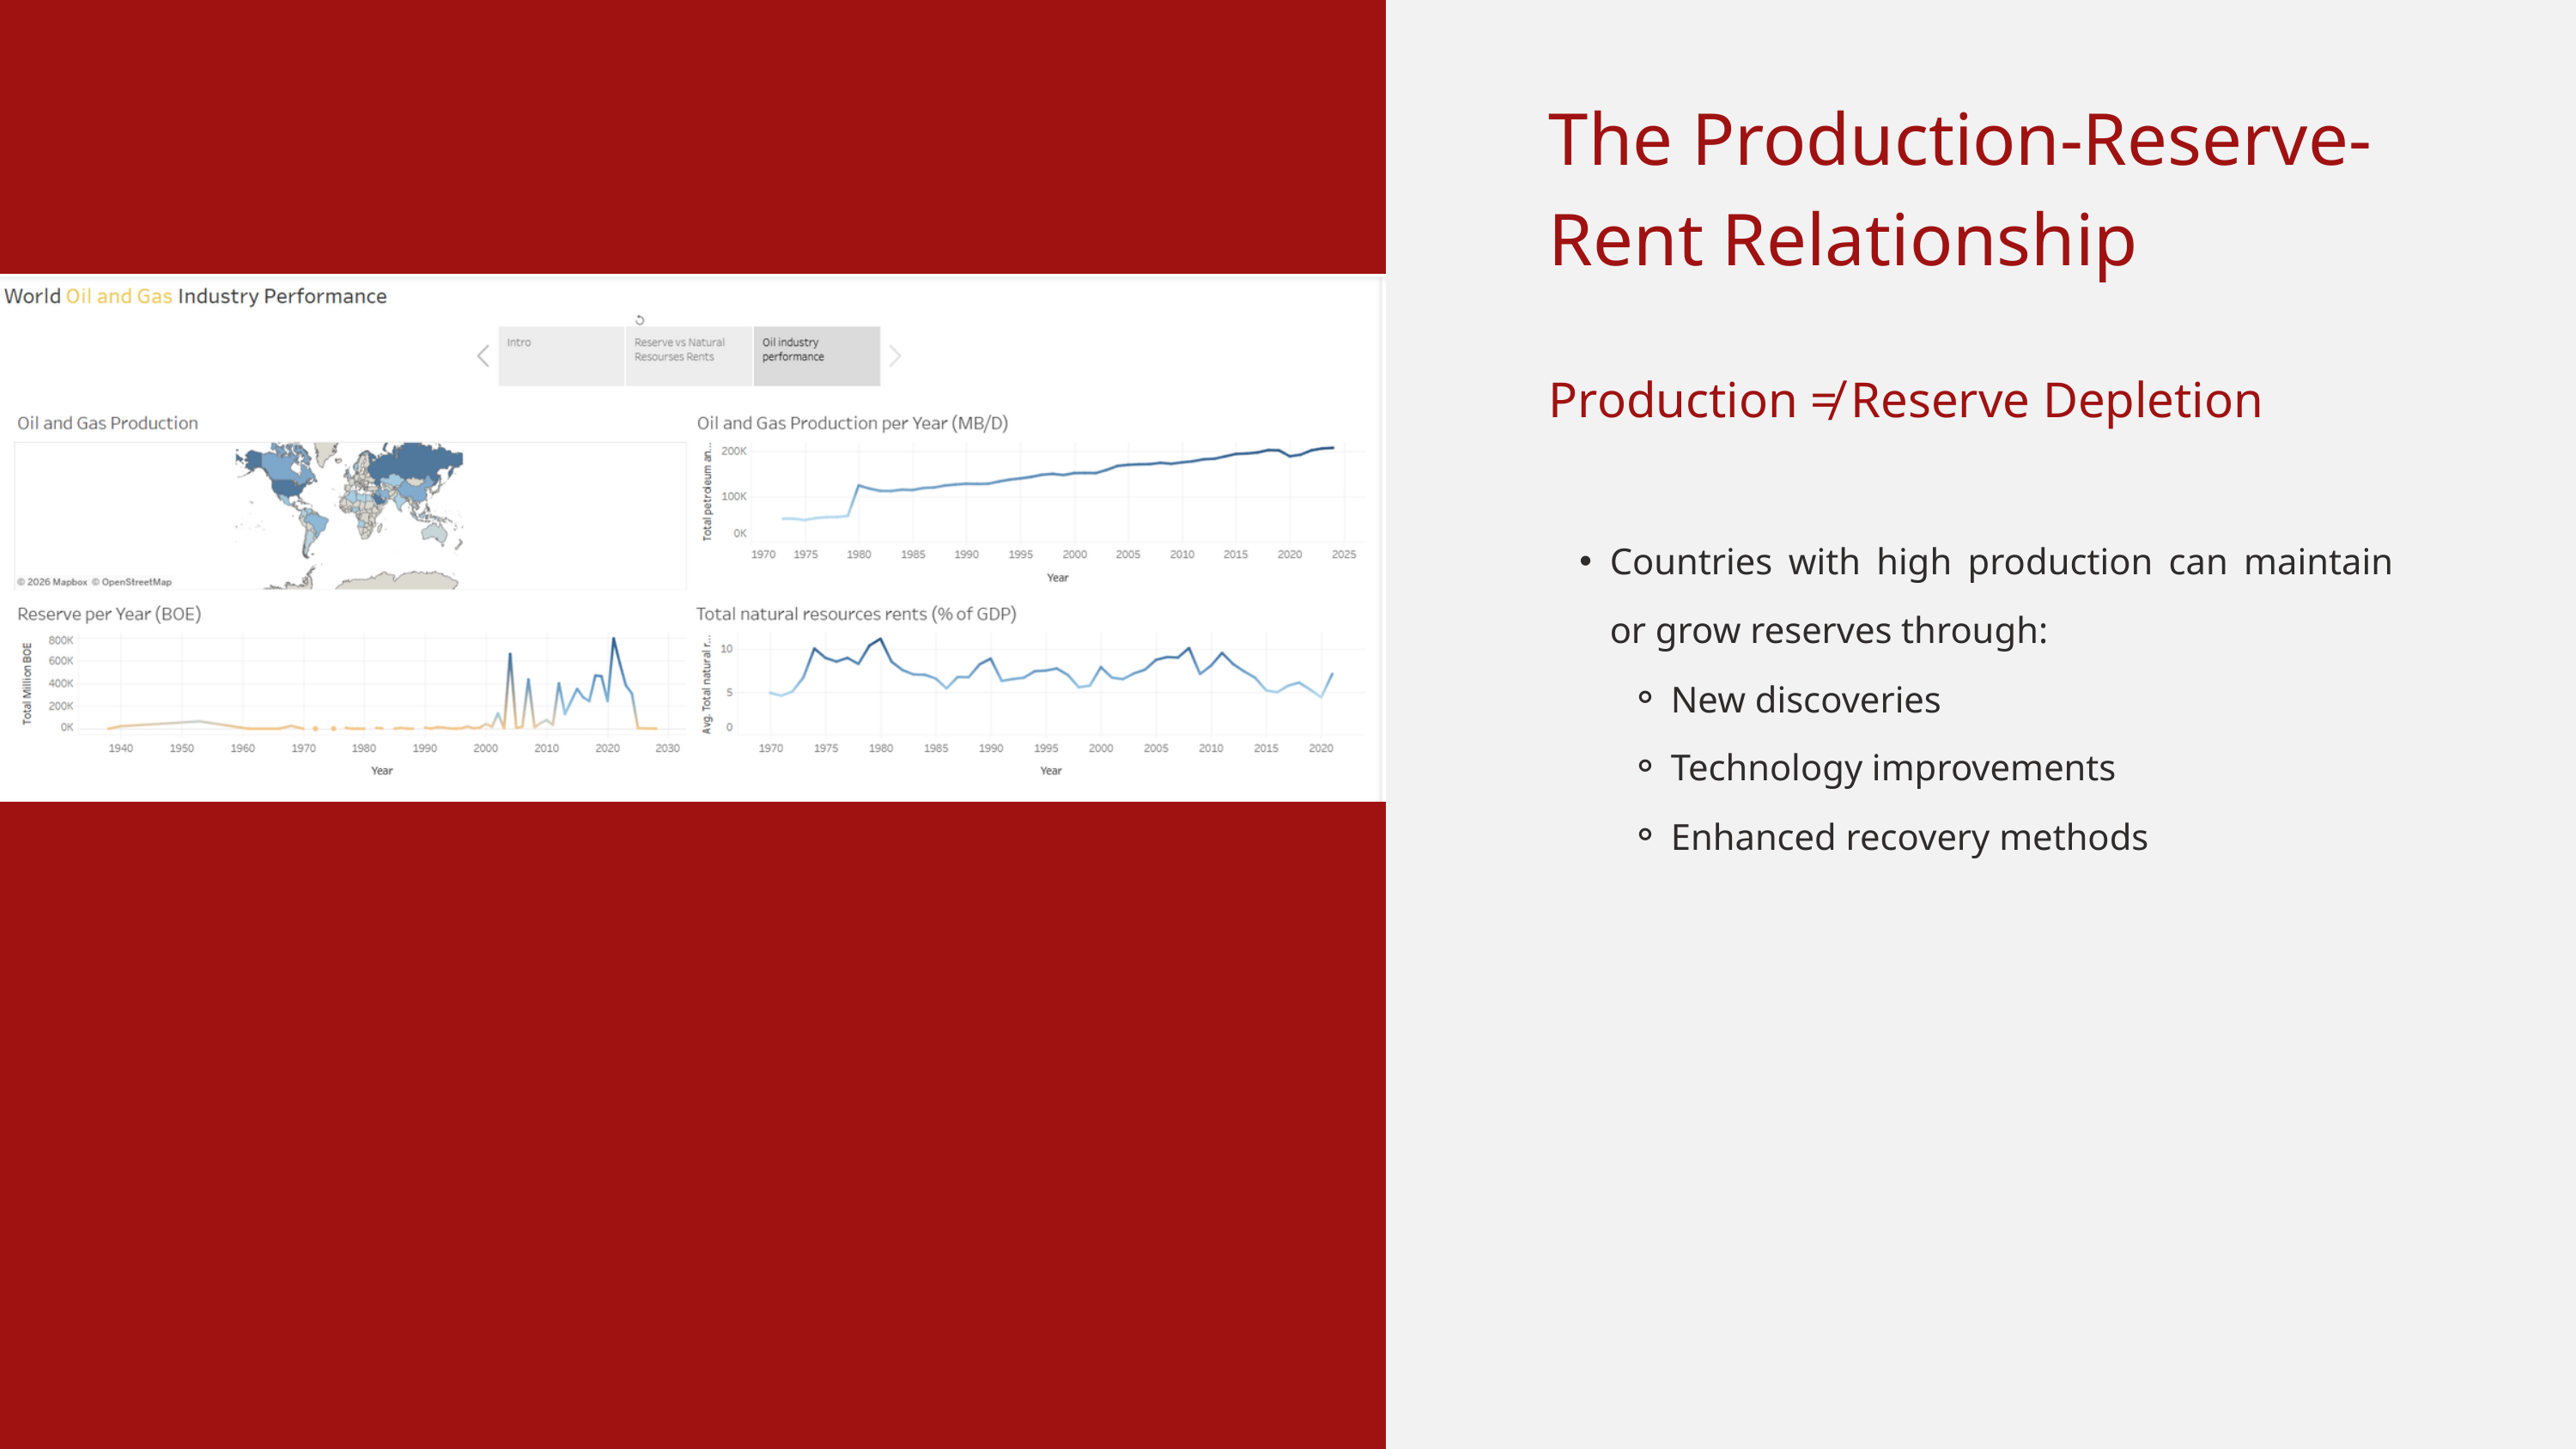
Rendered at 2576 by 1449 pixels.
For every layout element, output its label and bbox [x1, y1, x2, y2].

text_box [1385, 0, 2576, 1449]
text_box [0, 274, 1381, 802]
